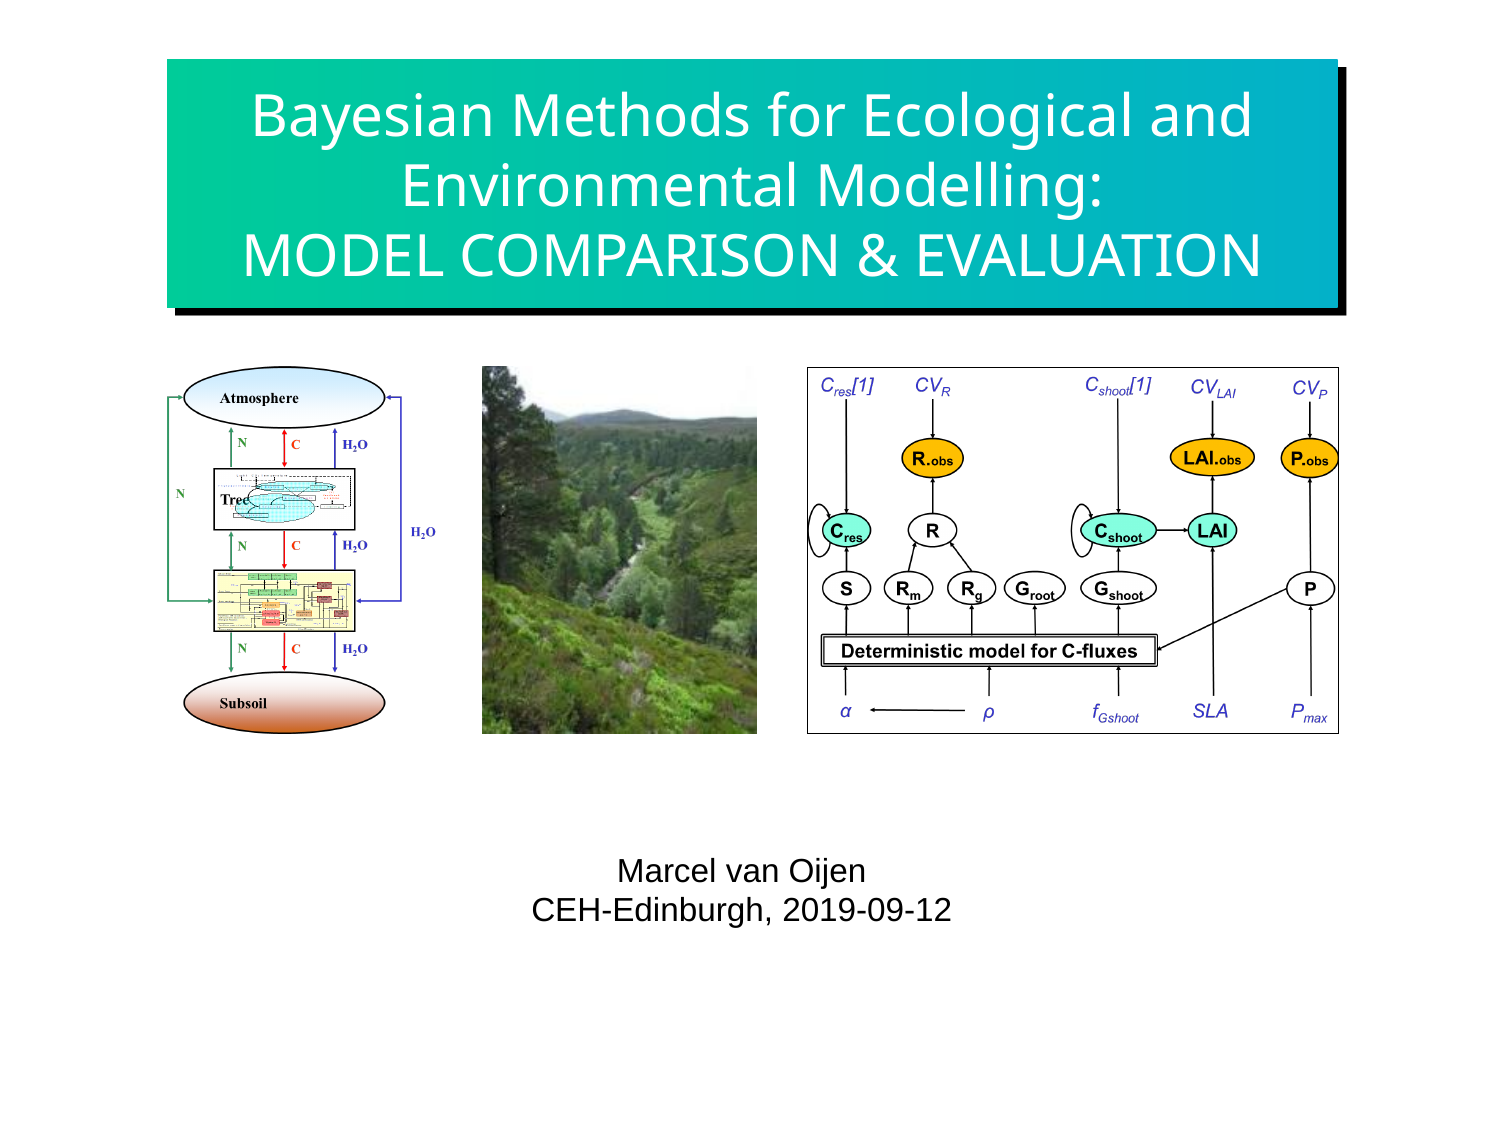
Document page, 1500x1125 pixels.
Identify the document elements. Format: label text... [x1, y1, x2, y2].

picture [806, 366, 1339, 735]
text_box Marcel van Oijen CEH-Edinburgh, 2019-09-12 [160, 841, 1323, 936]
picture [166, 366, 445, 735]
picture [482, 366, 757, 735]
title Bayesian Methods for Ecological and Environmental Modelling: MODEL COMPARISON & EVALUATION [166, 58, 1338, 308]
